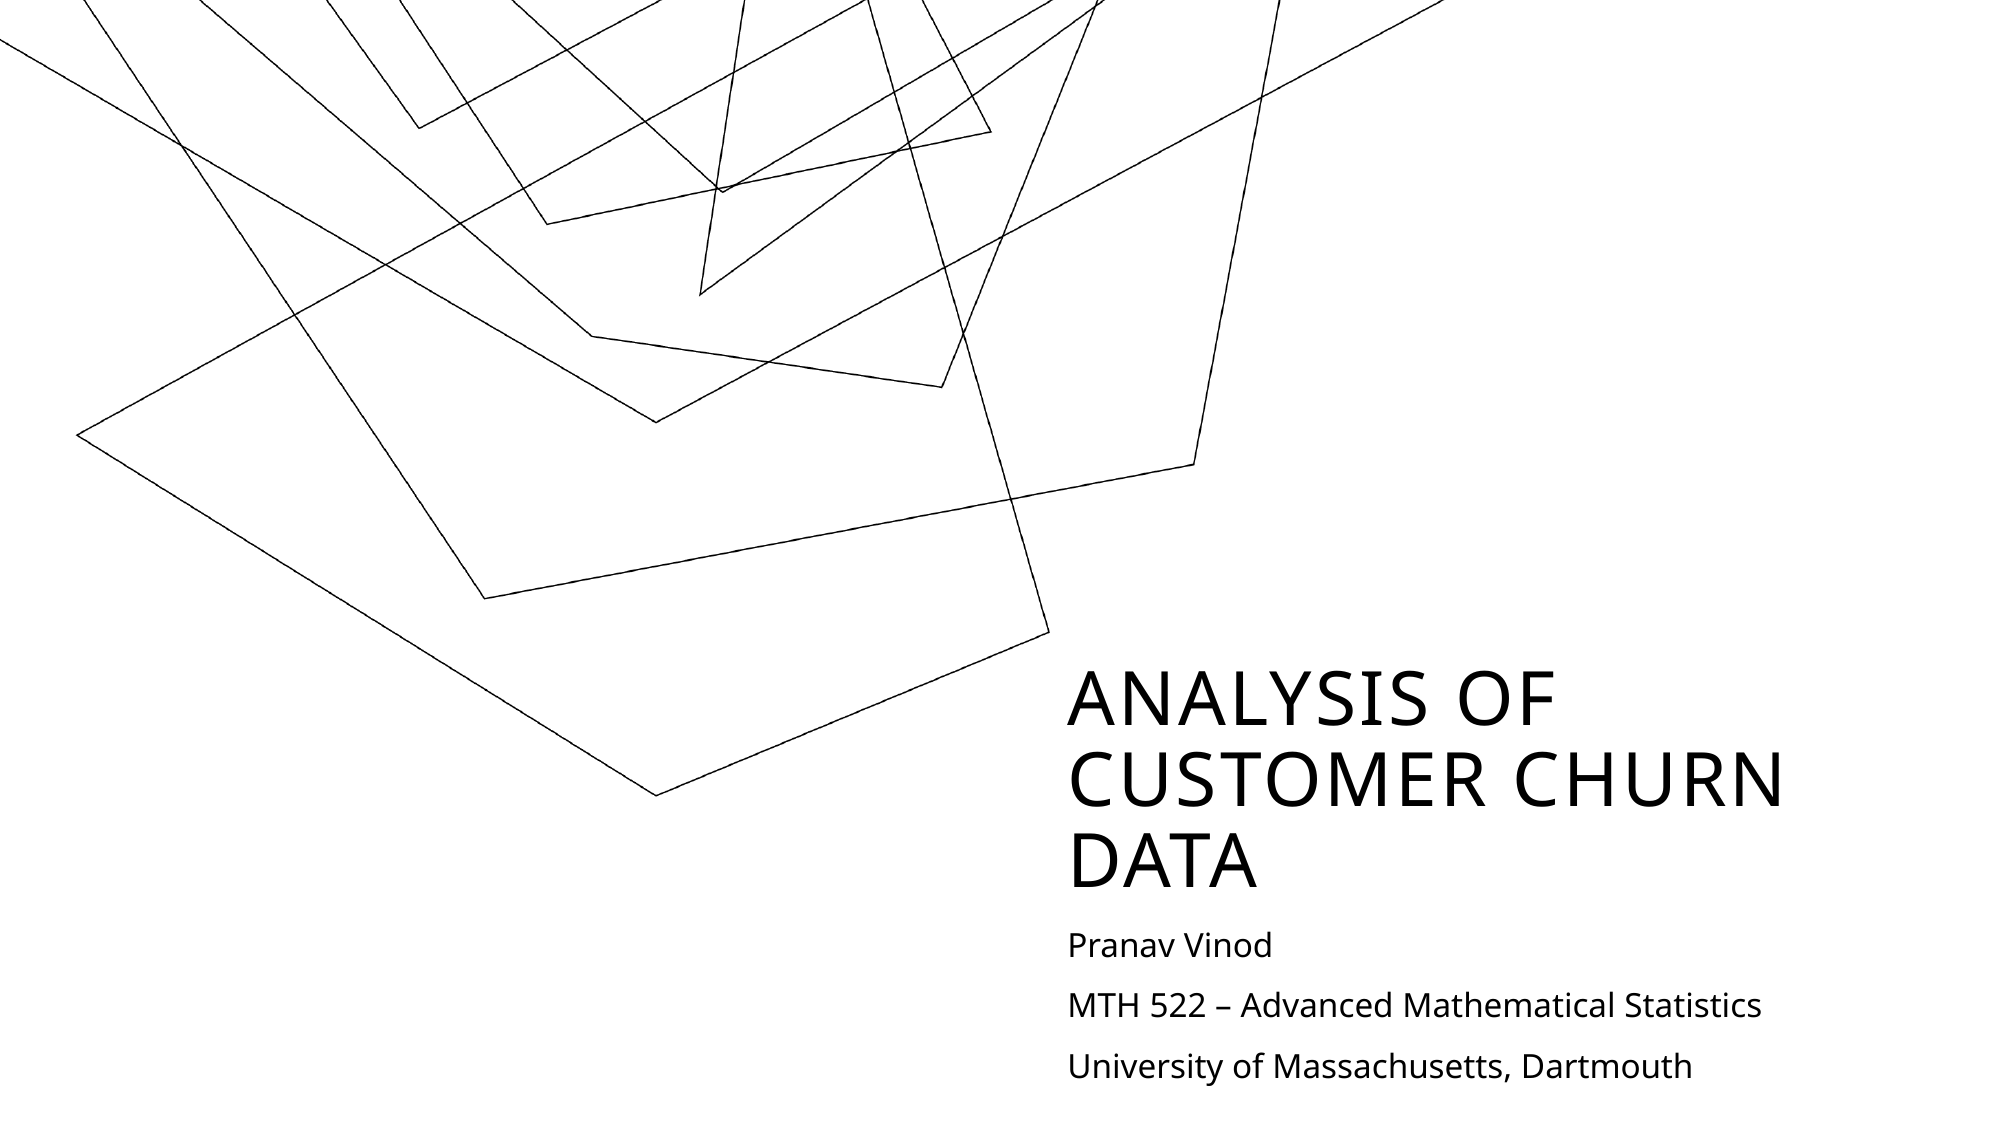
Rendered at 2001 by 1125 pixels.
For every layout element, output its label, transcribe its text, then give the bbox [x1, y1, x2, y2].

picture [0, 0, 1557, 830]
title Analysis of customer churn data [1052, 727, 1864, 912]
subtitle Pranav Vinod MTH 522 – Advanced Mathematical Statistics University of Massachusetts, Dartmouth [1052, 916, 1864, 1101]
